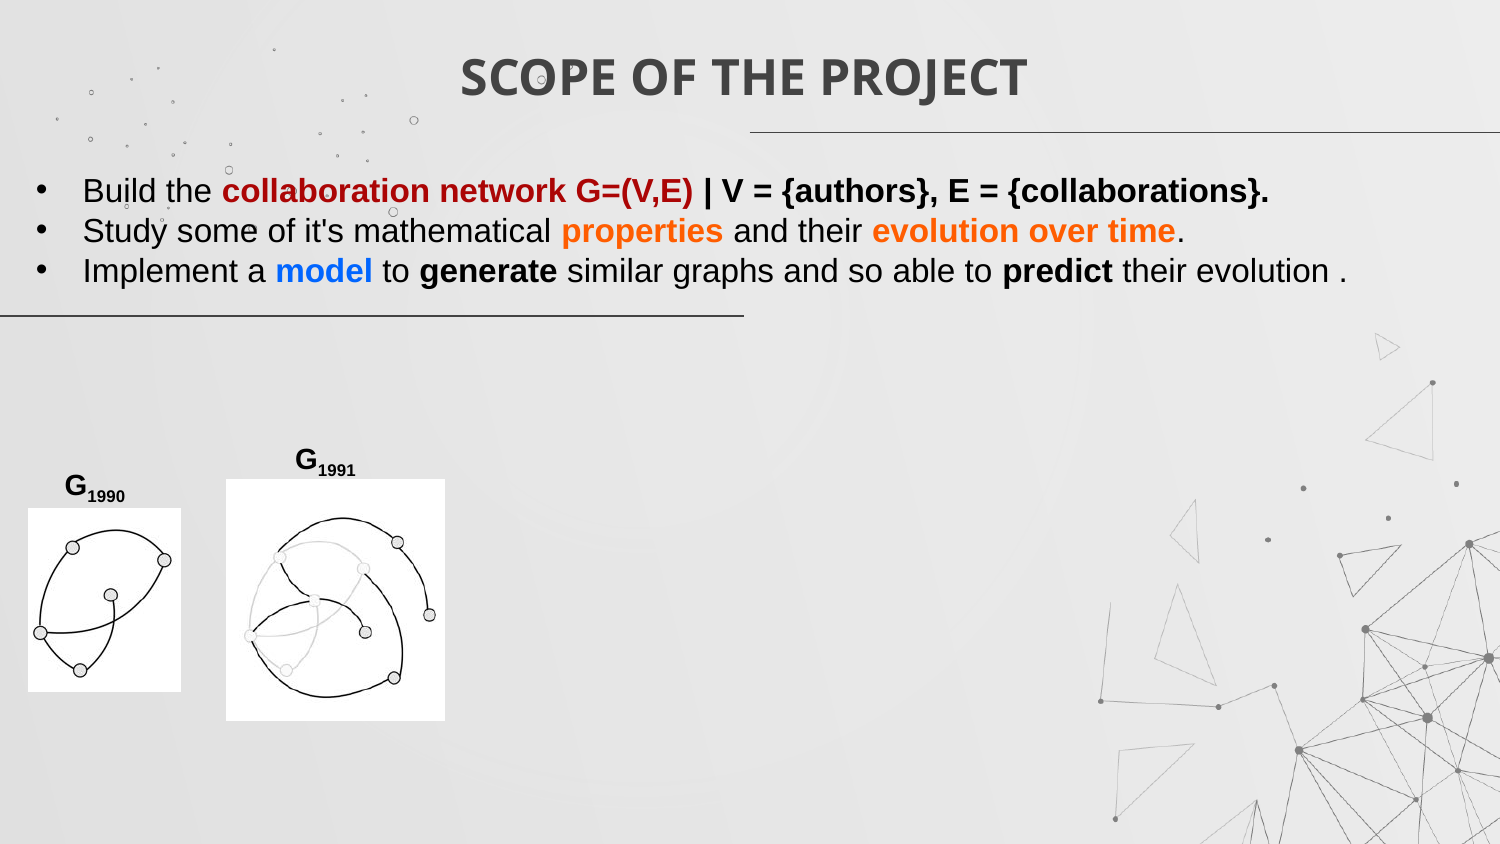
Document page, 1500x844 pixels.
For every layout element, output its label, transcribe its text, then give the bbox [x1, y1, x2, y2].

text_box SCOPE OF THE PROJECT [380, 49, 1109, 121]
text_box Build the collaboration network G=(V,E) | V = {authors}, E = {collaborations}. Study some of it's mathematical properties and their evolution over time. Implement a model to generate similar graphs and so able to predict their evolution . [20, 161, 1469, 297]
text_box G1991 [280, 432, 390, 477]
picture [0, 0, 1500, 844]
text_box G1990 [49, 458, 159, 506]
